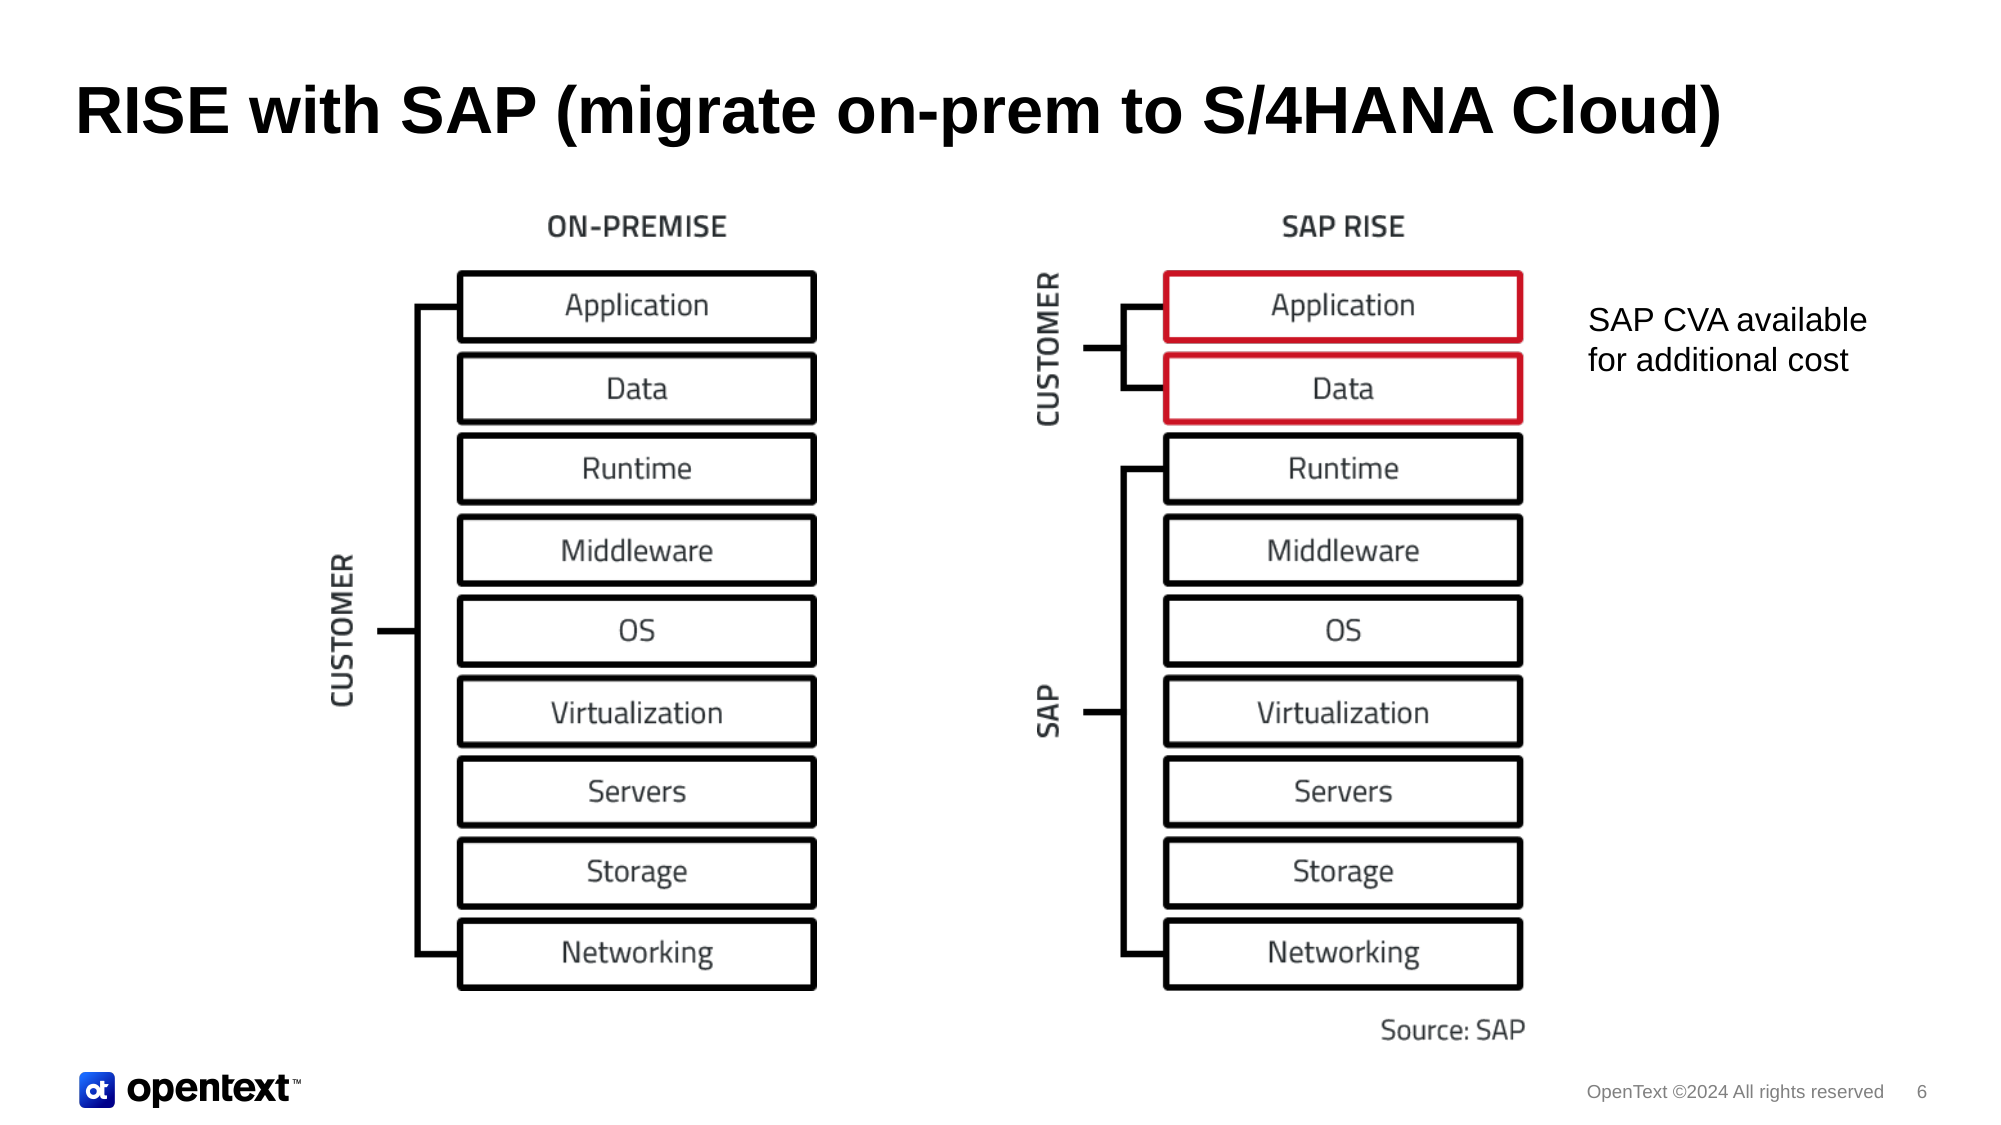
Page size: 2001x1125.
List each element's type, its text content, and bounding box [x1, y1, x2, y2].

picture [331, 215, 818, 991]
title RISE with SAP (migrate on-prem to S/4HANA Cloud) [75, 24, 1925, 185]
picture [1037, 215, 1527, 1041]
picture [79, 1072, 301, 1108]
text_box SAP CVA available for additional cost [1588, 298, 1875, 379]
